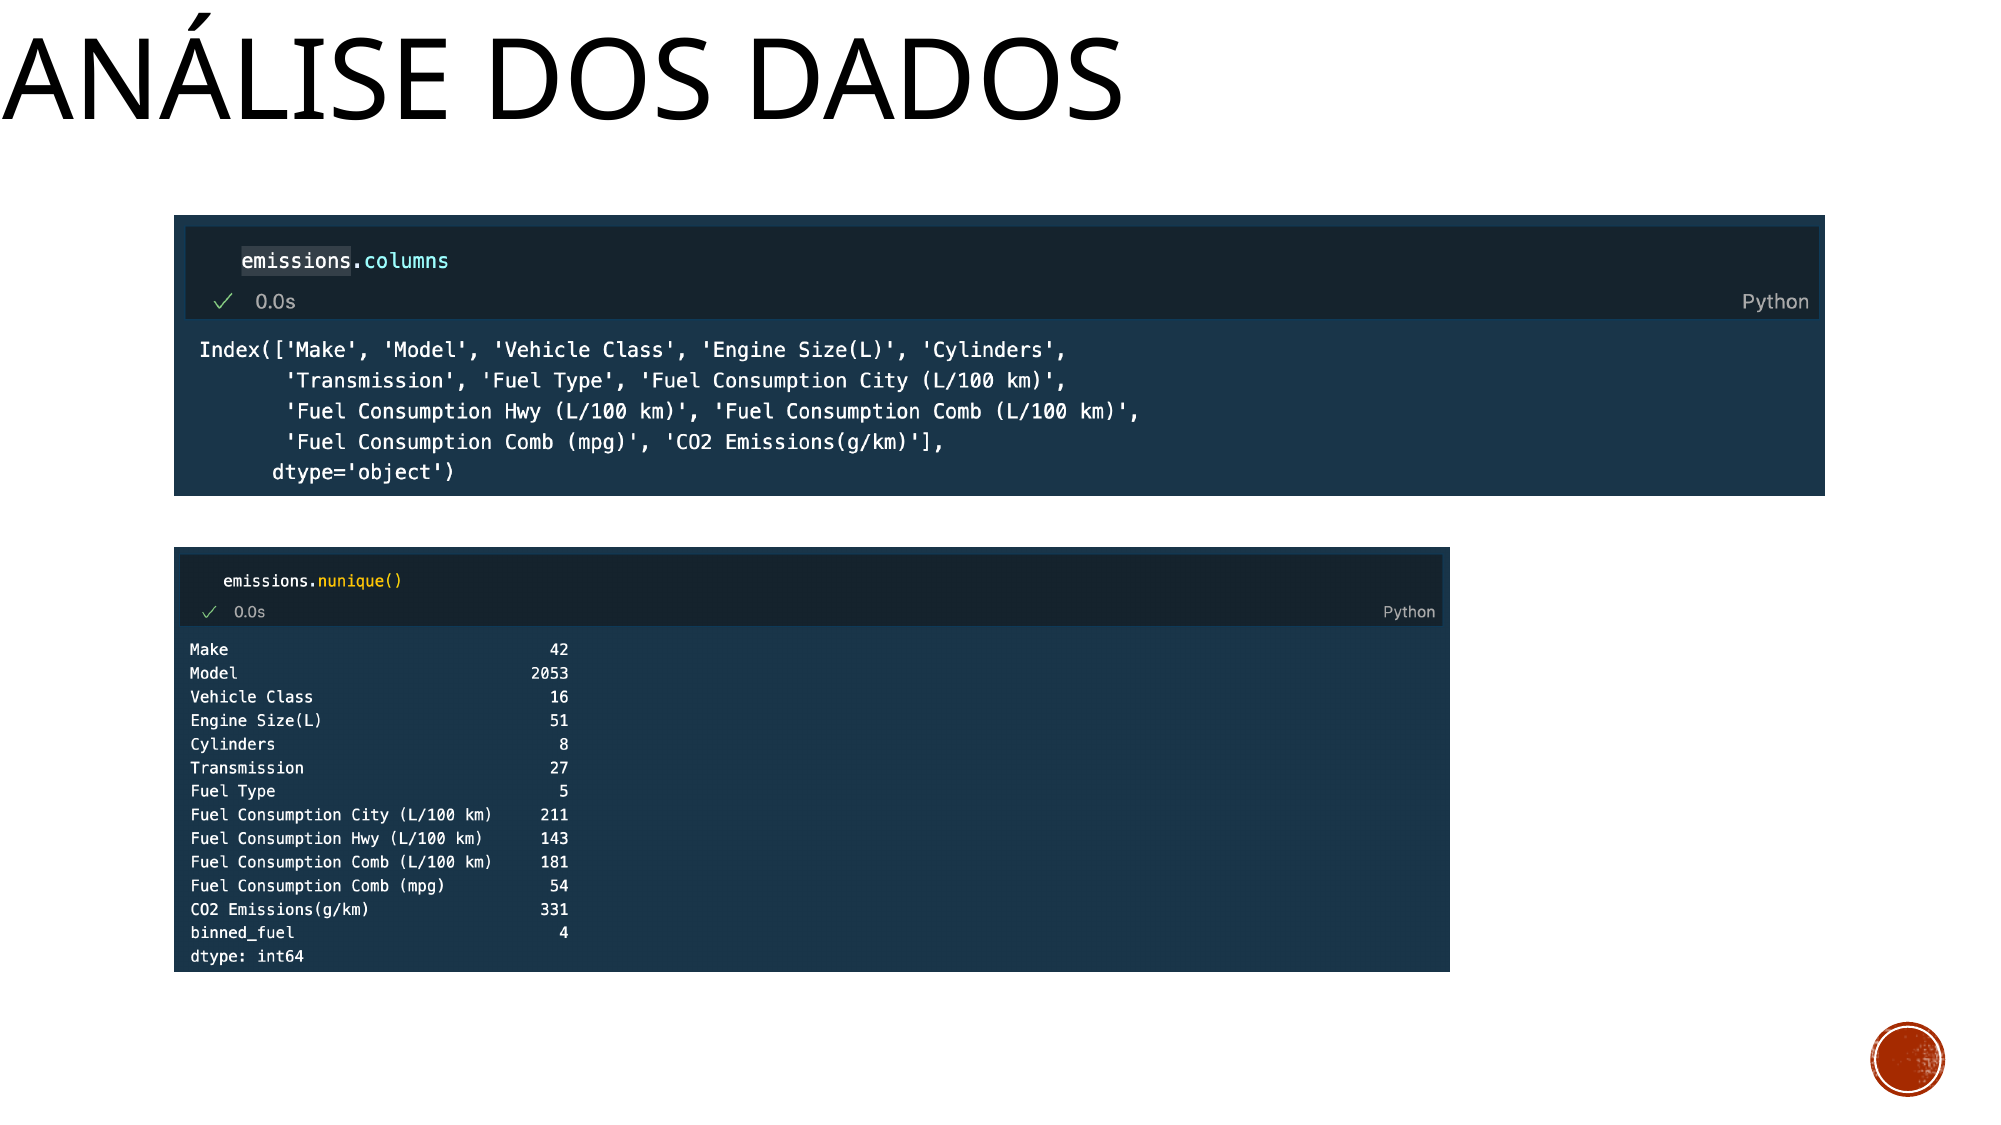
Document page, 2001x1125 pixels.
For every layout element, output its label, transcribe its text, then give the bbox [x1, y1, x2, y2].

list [180, 220, 1822, 492]
title Análise dos dados [0, 0, 1638, 216]
picture [175, 547, 1451, 972]
